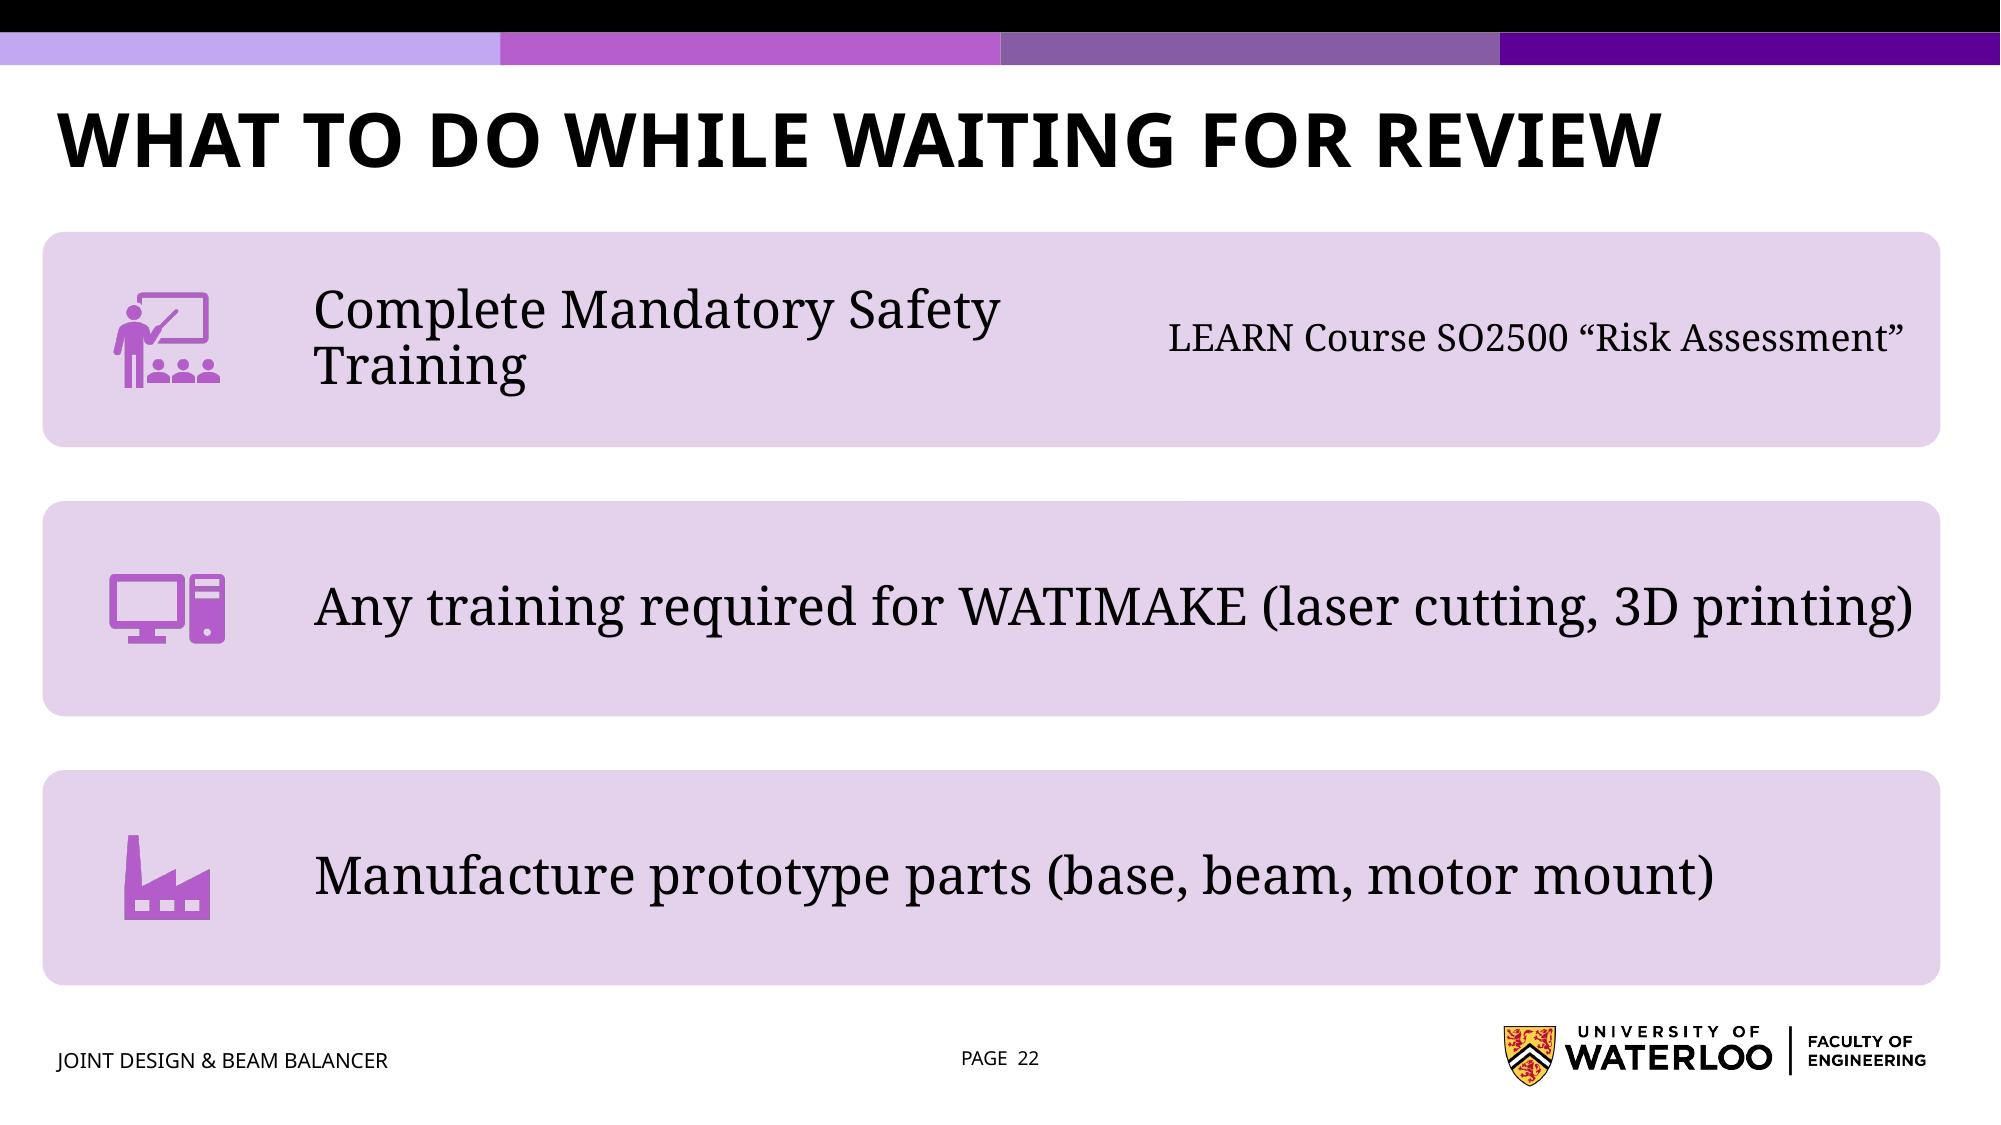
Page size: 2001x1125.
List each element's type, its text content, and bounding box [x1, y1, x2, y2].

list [42, 231, 1941, 986]
title WHAT TO DO WHILE WAITING FOR REVIEW [42, 71, 1941, 219]
footer JOINT DESIGN & BEAM BALANCER [42, 1039, 900, 1081]
picture [1446, 982, 1982, 1125]
slide_number PAGE 22 [916, 1039, 1084, 1081]
